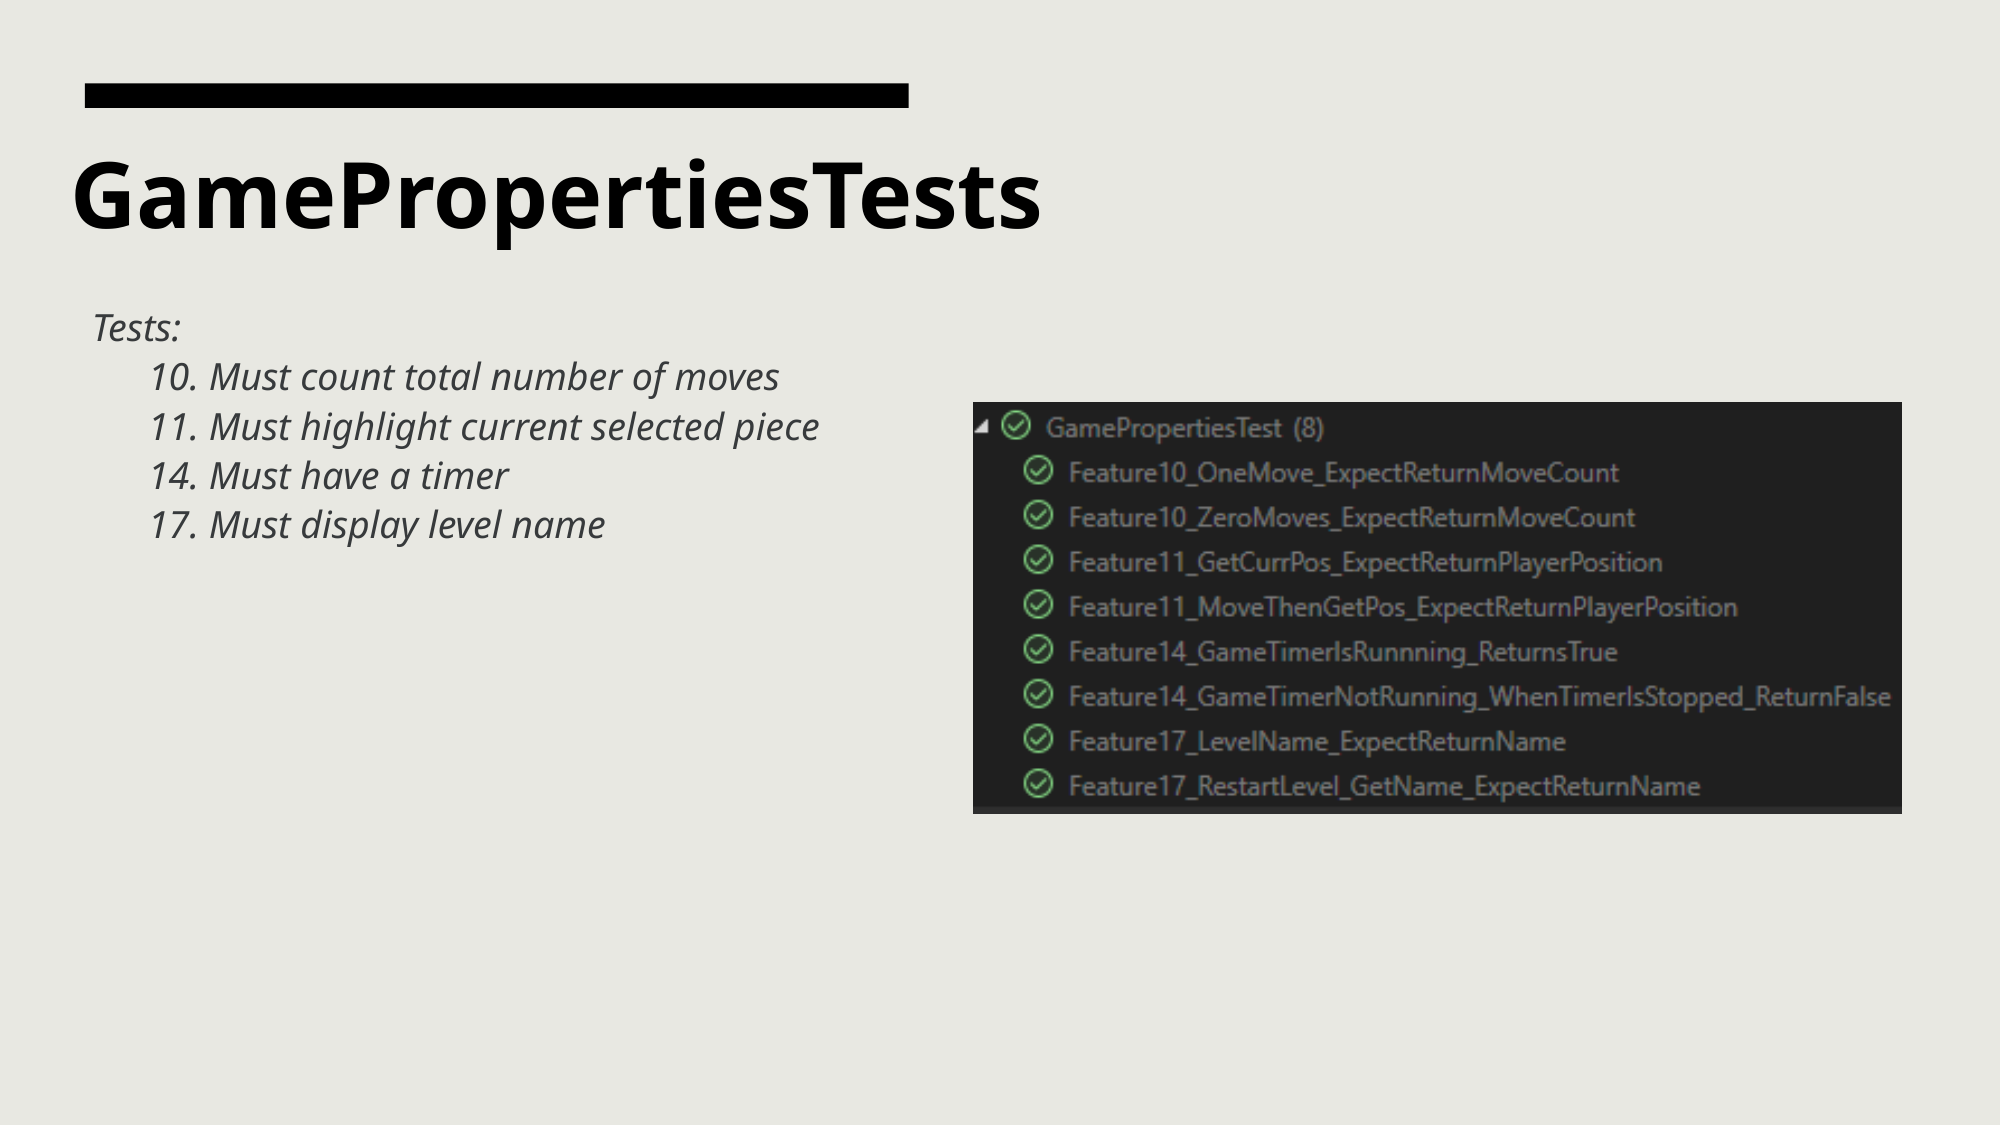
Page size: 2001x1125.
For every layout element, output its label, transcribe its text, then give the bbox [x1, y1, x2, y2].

list Tests: 10. Must count total number of moves 11. Must highlight current selected piece 14. Must have a timer 17. Must display level name [76, 291, 912, 703]
title GamePropertiesTests [55, 129, 1261, 312]
picture [973, 402, 1902, 814]
